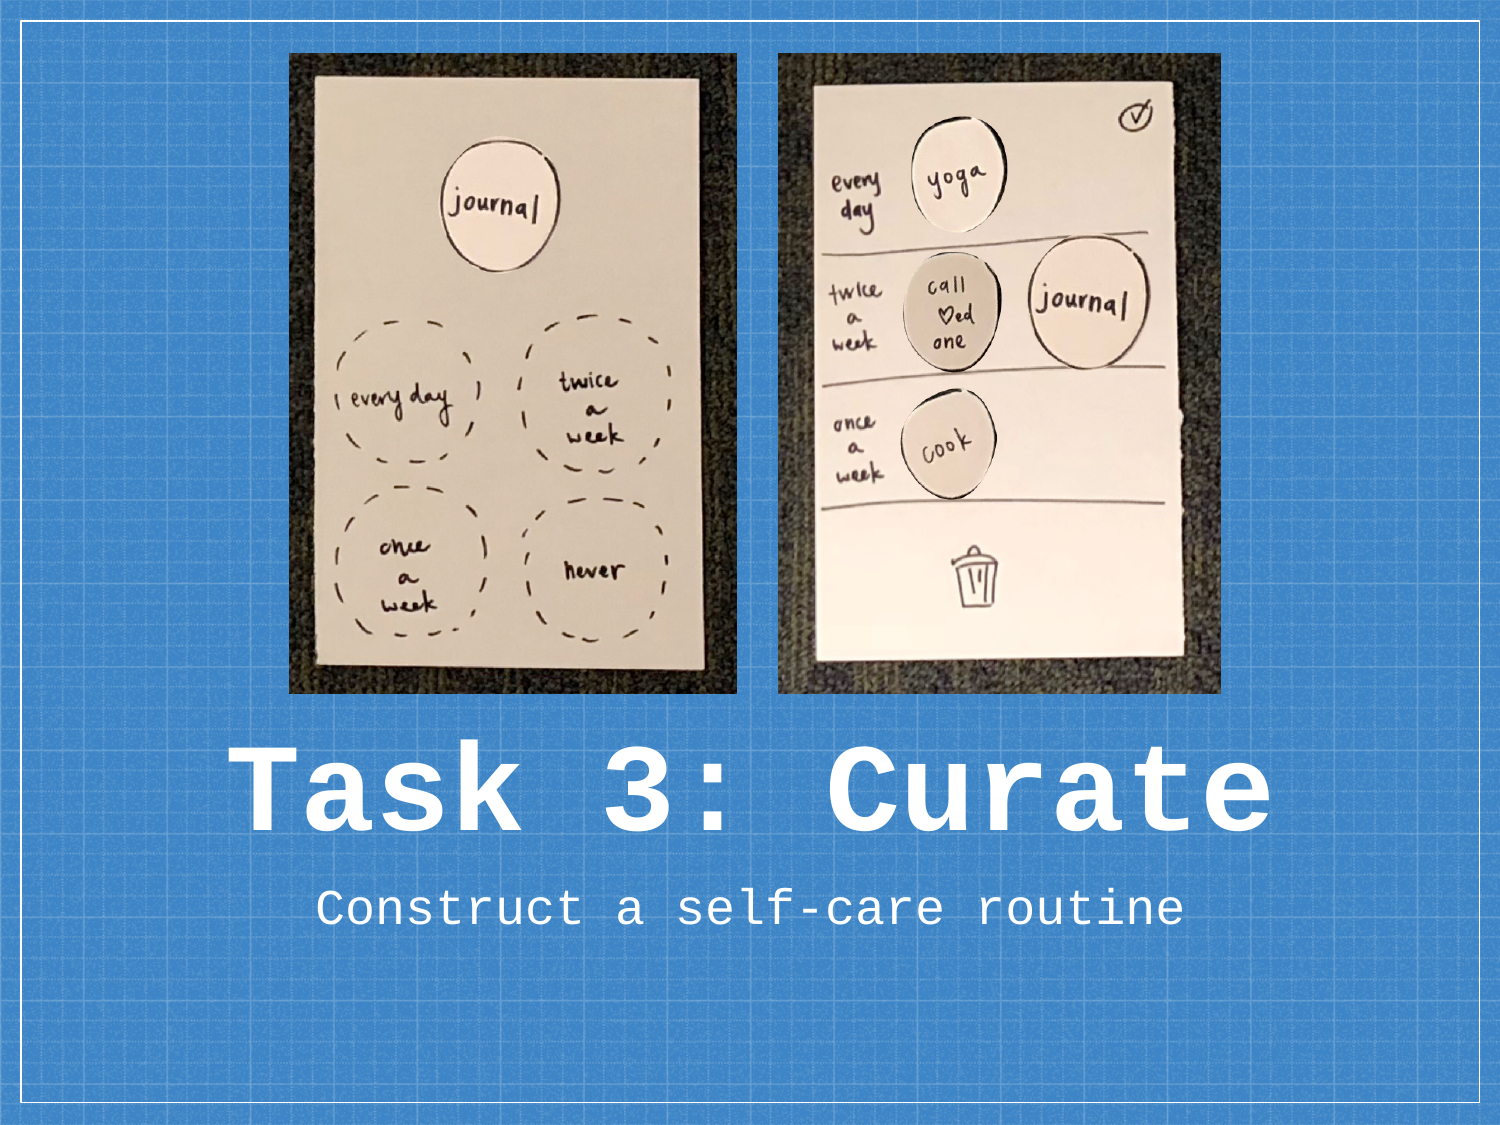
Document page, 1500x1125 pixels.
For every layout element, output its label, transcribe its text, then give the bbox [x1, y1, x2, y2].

picture [0, 0, 1500, 1125]
title Task 3: Curate [112, 690, 1388, 861]
subtitle Construct a self-care routine [264, 859, 1236, 1031]
